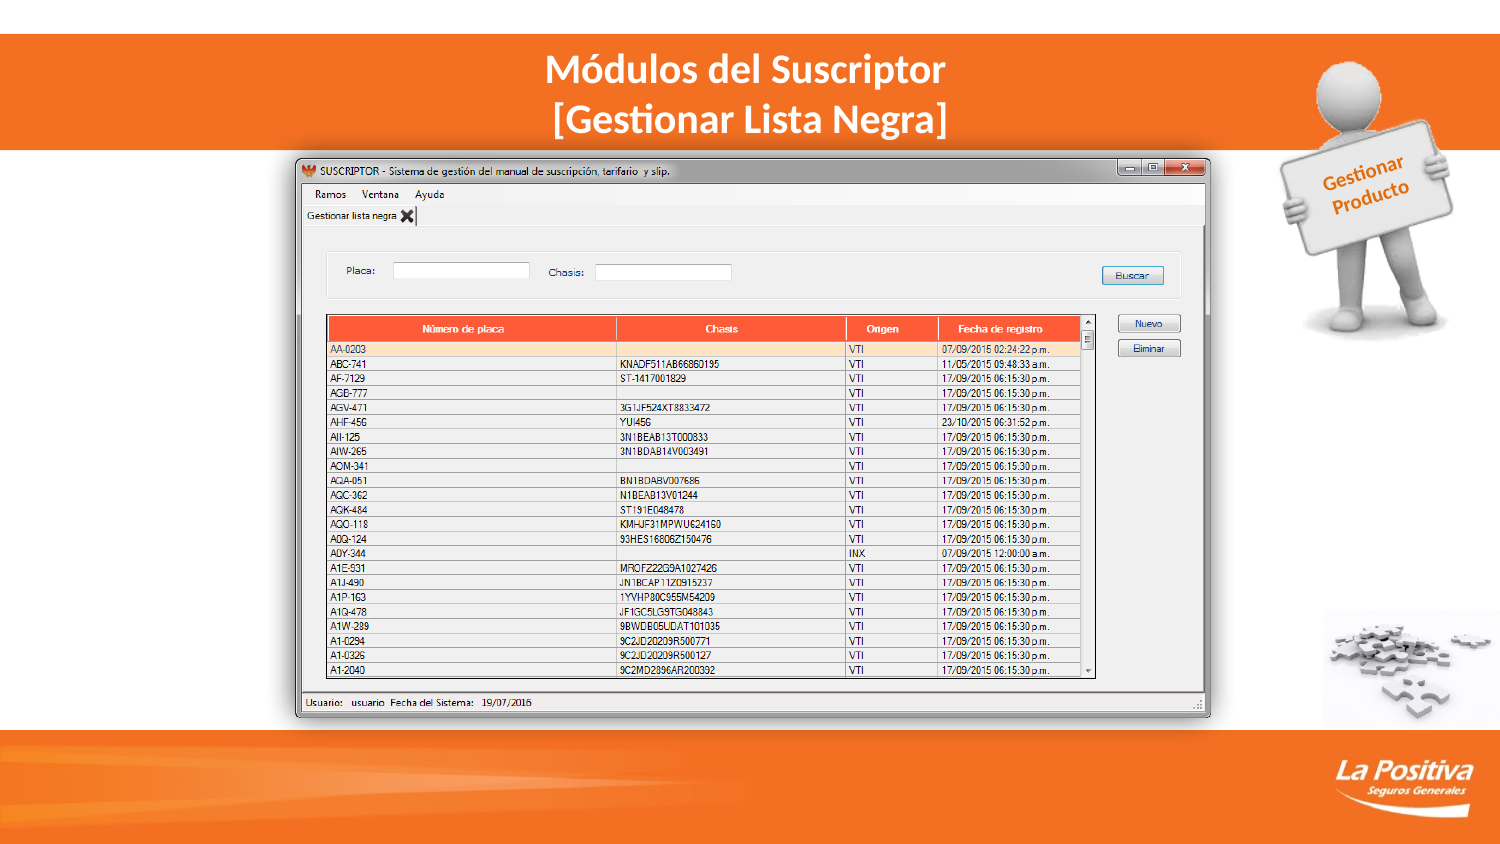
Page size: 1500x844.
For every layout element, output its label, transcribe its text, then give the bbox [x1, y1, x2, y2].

picture [0, 730, 1500, 844]
title Módulos del Suscriptor [Gestionar Lista Negra] [0, 33, 1235, 151]
picture [1322, 610, 1500, 729]
picture [295, 158, 1211, 718]
picture [1239, 30, 1495, 372]
